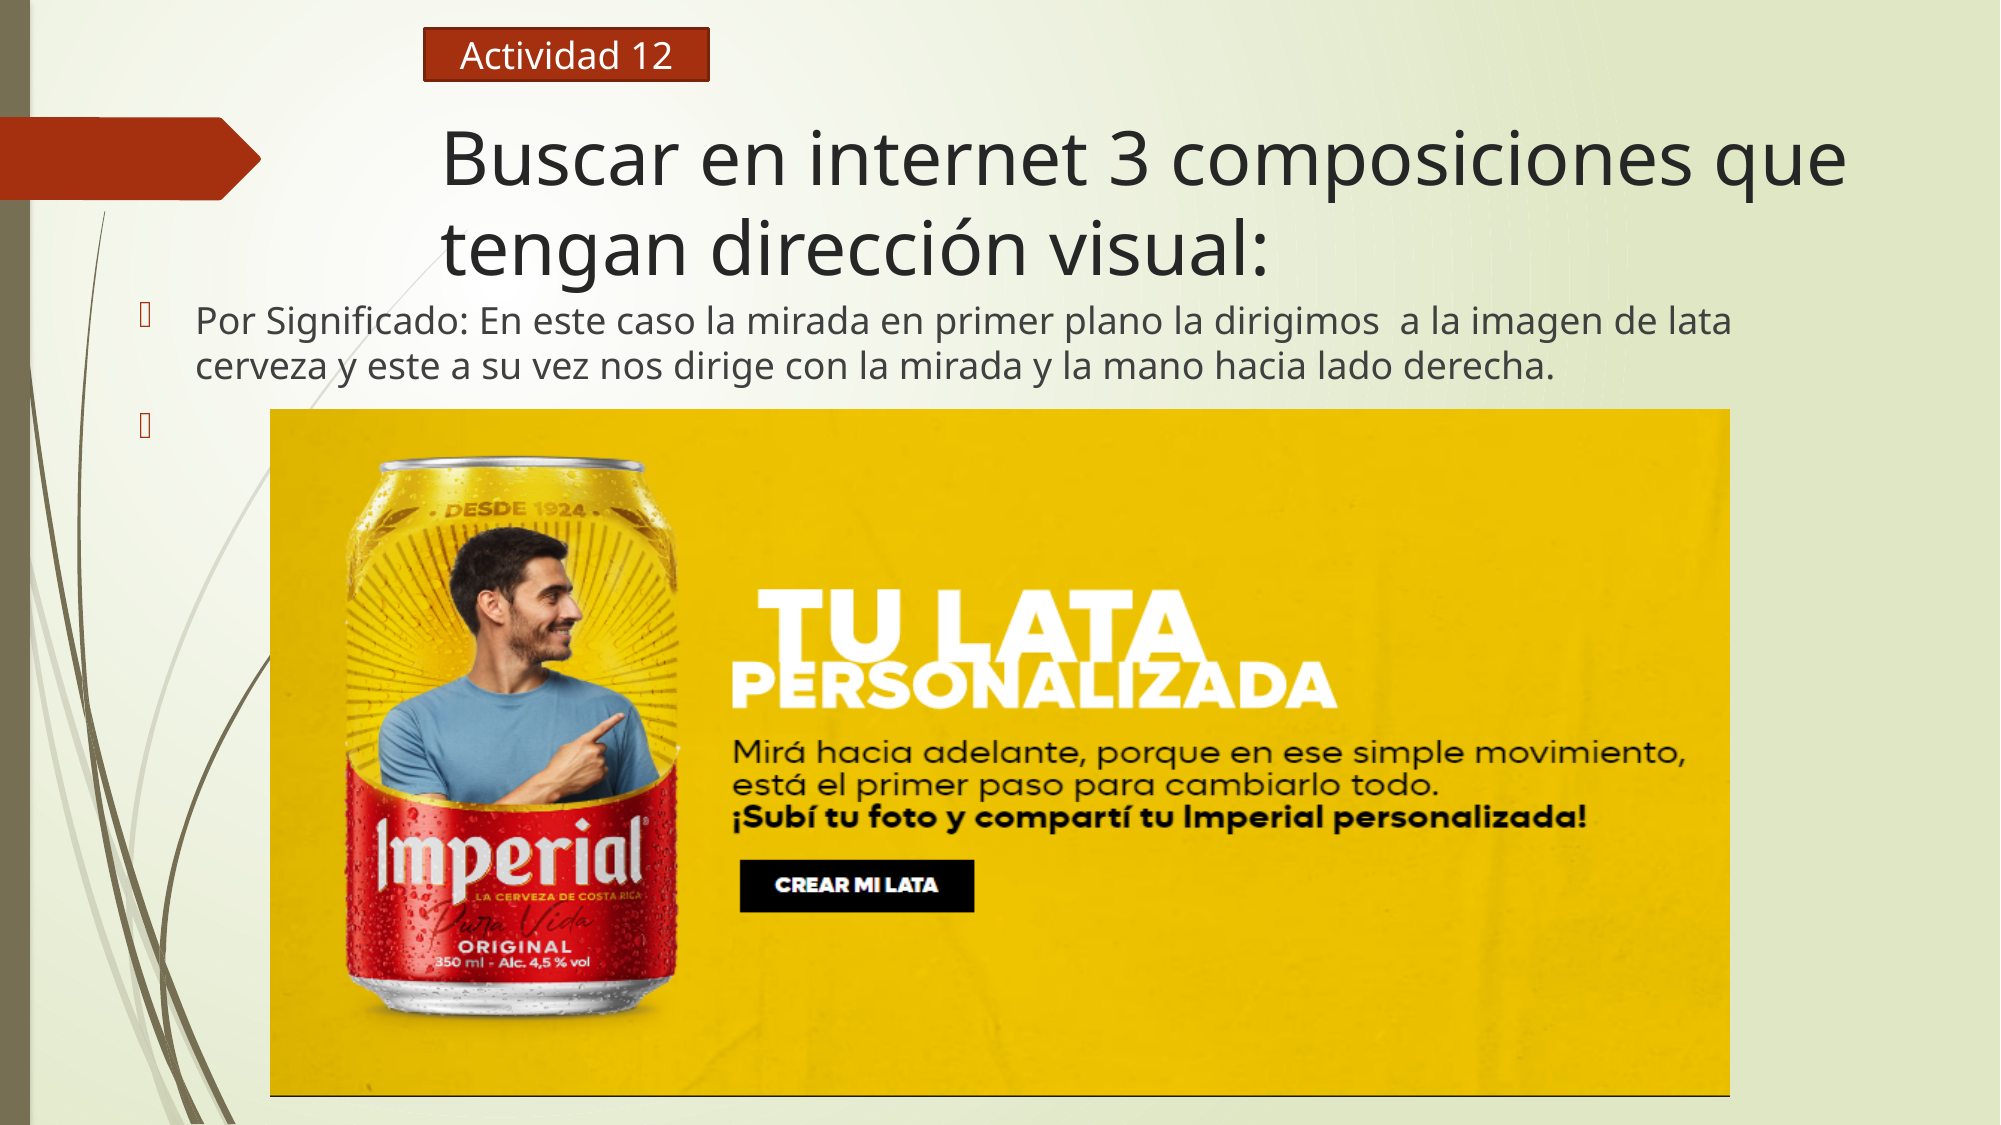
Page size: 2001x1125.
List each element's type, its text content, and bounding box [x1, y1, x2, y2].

title Buscar en internet 3 composiciones que tengan dirección visual: [425, 102, 1888, 313]
picture [269, 409, 1730, 1097]
list Por Significado: En este caso la mirada en primer plano la dirigimos a la imagen de lata cerveza y este a su vez nos dirige con la mirada y la mano hacia lado derecha. [123, 289, 1772, 1111]
text_box Actividad 12 [423, 27, 710, 82]
